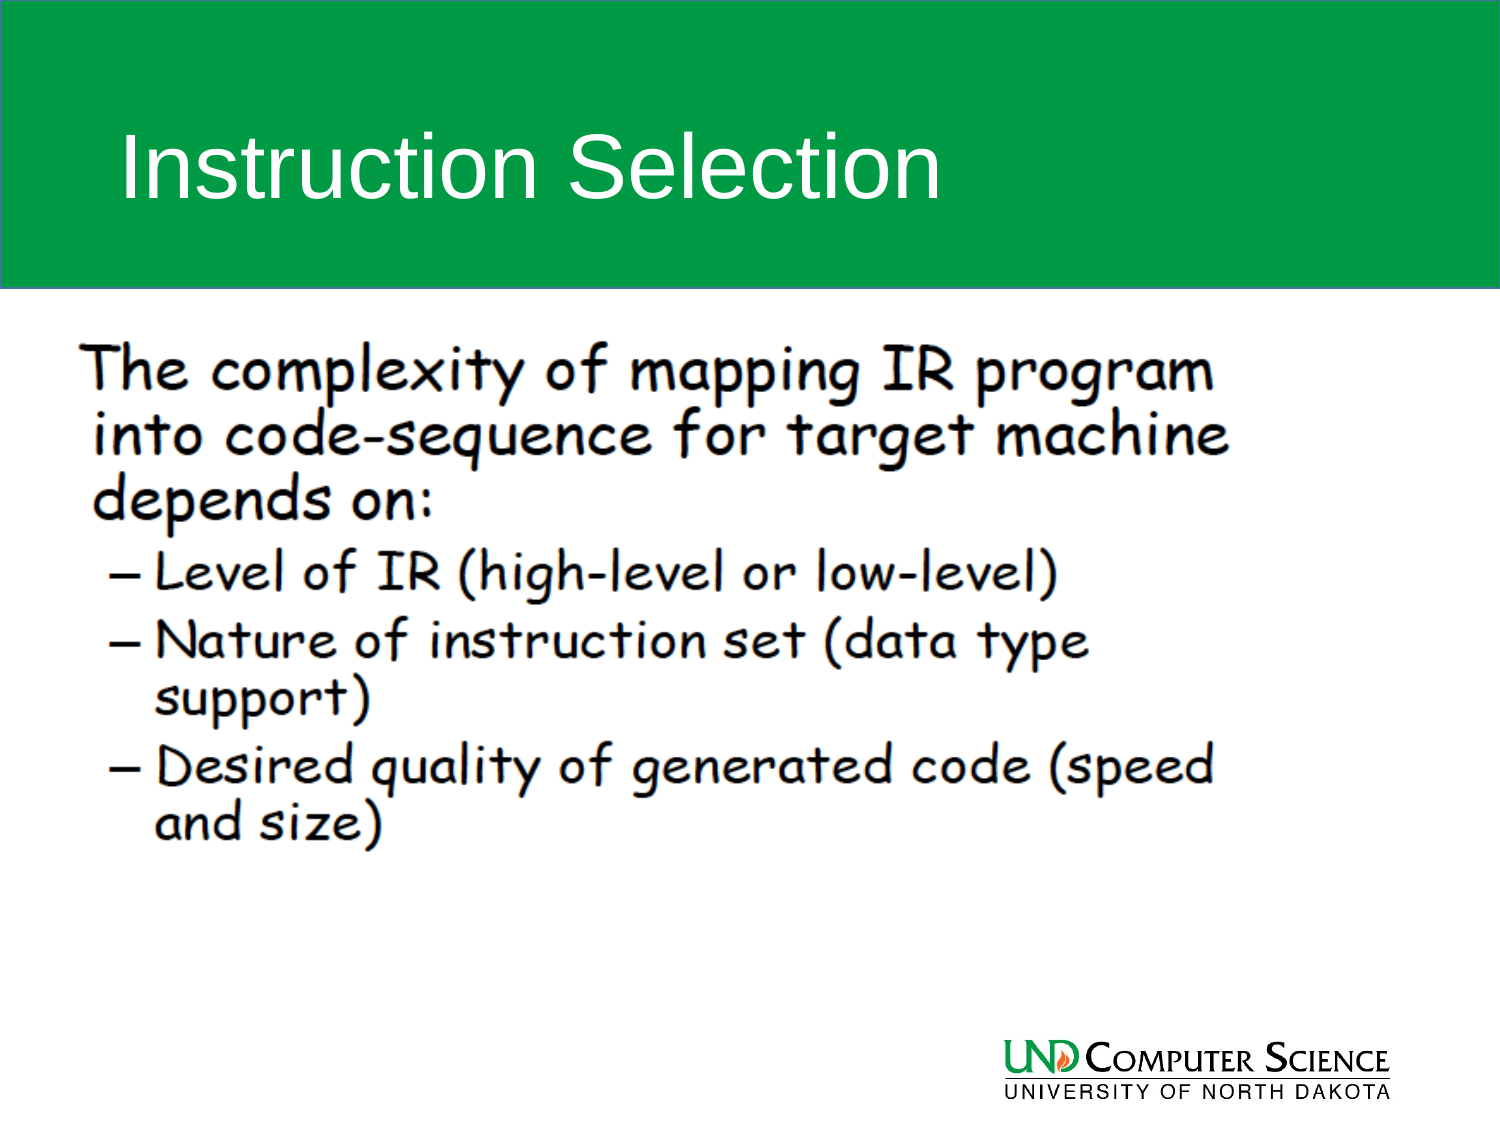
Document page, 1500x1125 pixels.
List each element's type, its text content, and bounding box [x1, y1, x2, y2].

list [31, 327, 1326, 972]
picture [999, 1034, 1397, 1104]
title Instruction Selection [103, 59, 1397, 278]
